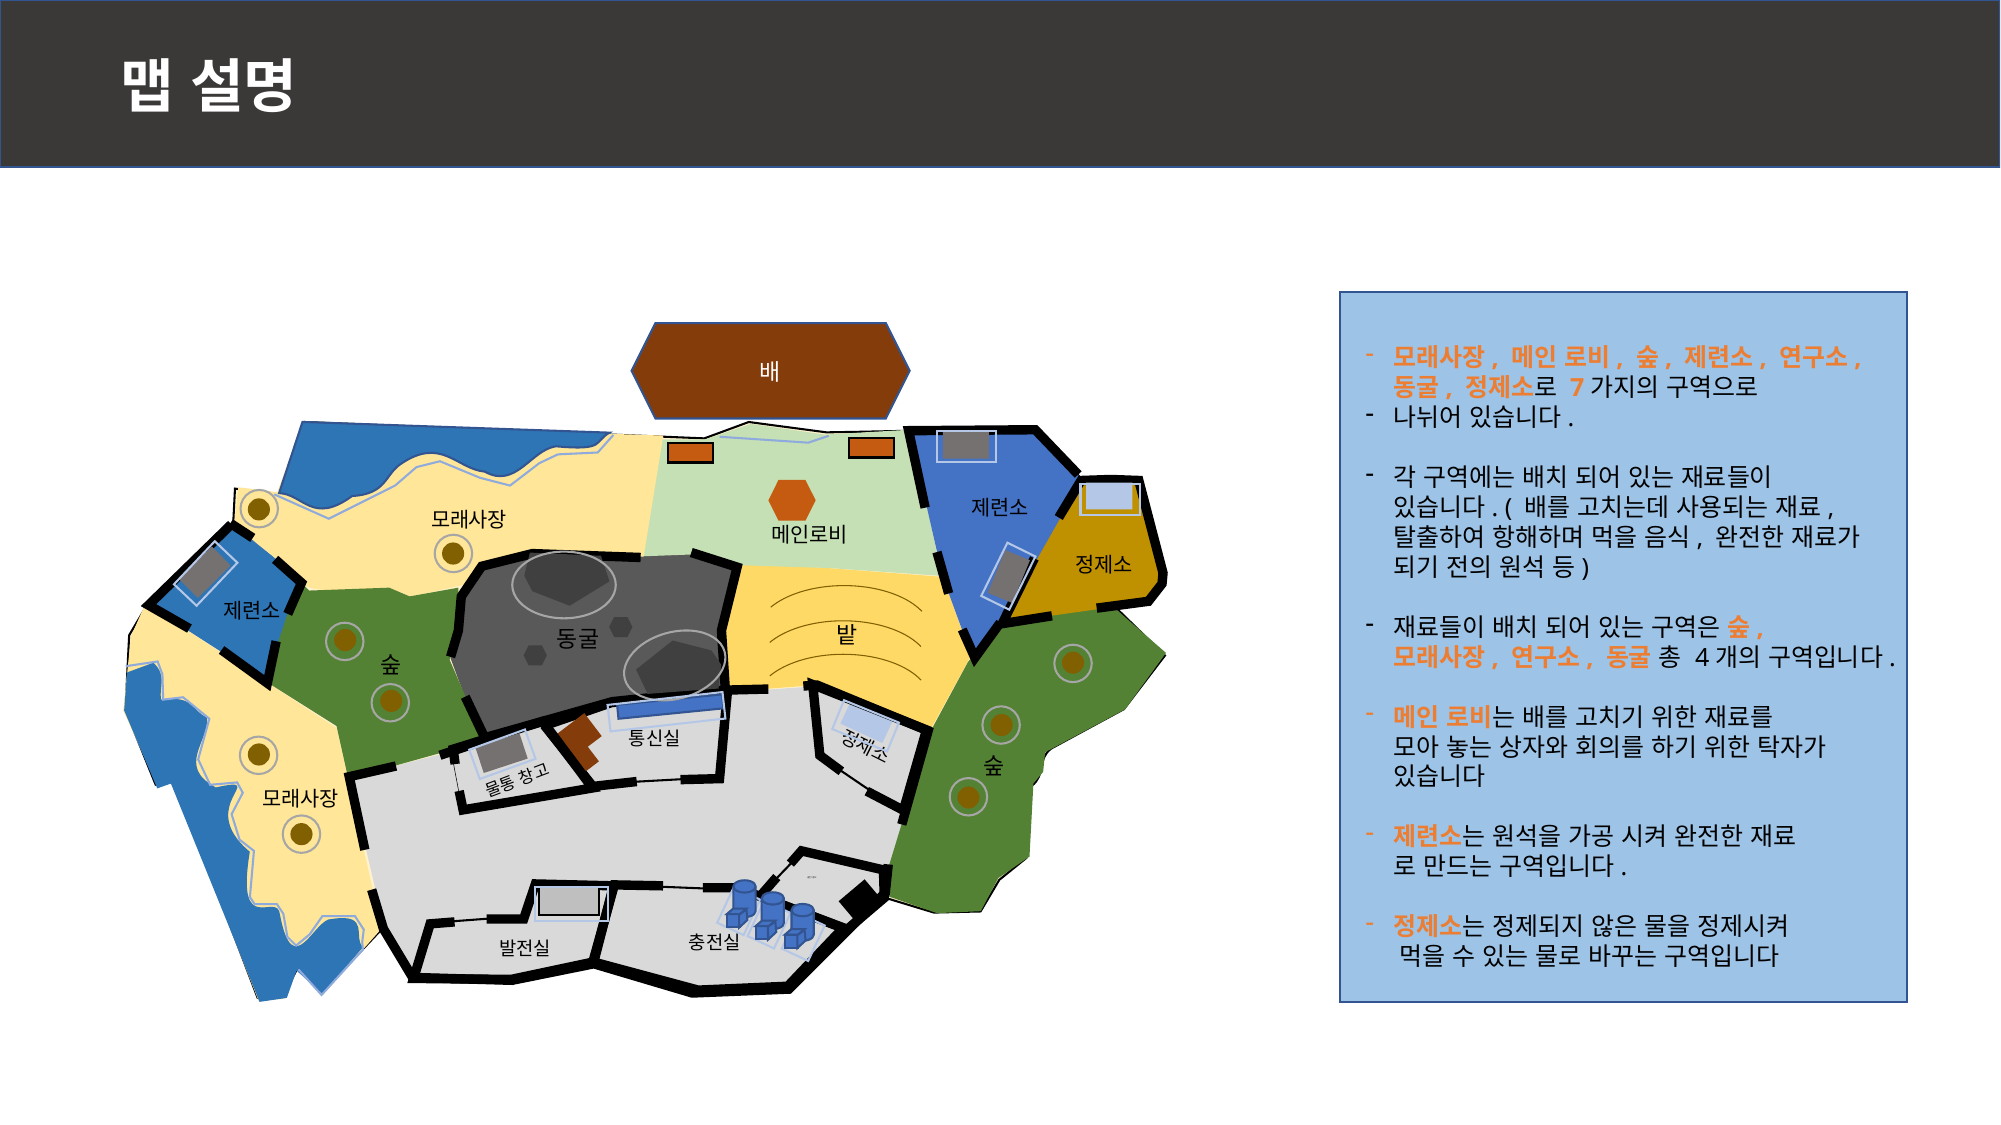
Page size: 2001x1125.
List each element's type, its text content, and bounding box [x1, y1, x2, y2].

text_box 맵 설명 [106, 41, 800, 127]
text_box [1340, 292, 1914, 1002]
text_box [123, 322, 1166, 1002]
